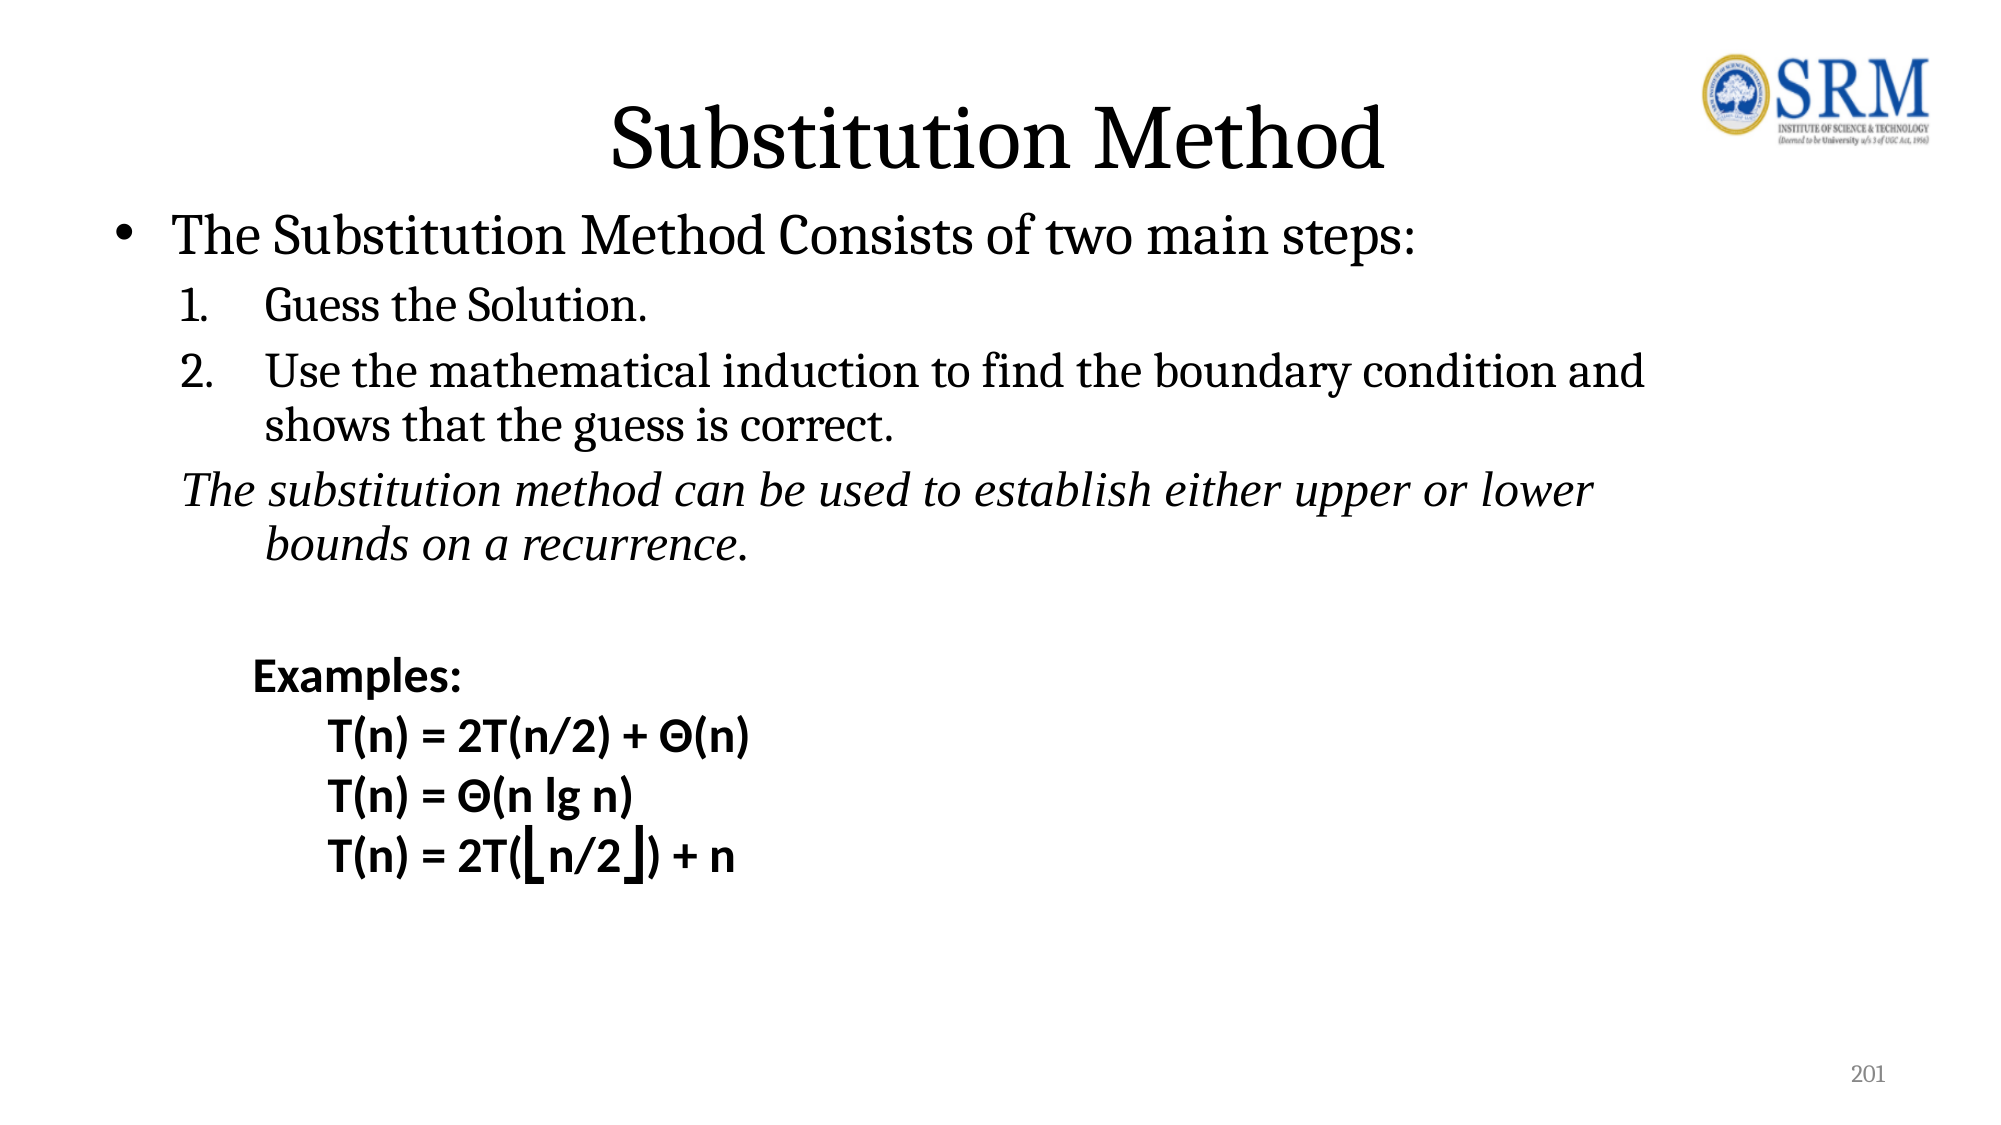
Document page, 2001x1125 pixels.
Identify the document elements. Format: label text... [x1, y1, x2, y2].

slide_number 201 [1433, 1042, 1900, 1103]
text_box Examples: T(n) = 2T(n/2) + Θ(n) T(n) = Θ(n lg n) T(n) = 2T(⎣n/2⎦) + n [162, 574, 1706, 954]
list The Substitution Method Consists of two main steps: Guess the Solution. Use the mathematical induction to find the boundary condition and shows that the guess is correct. The substitution method can be used to establish either upper or lower bounds on a recurrence. [99, 196, 1713, 939]
title Substitution Method [99, 45, 1900, 233]
picture [1699, 37, 1944, 163]
